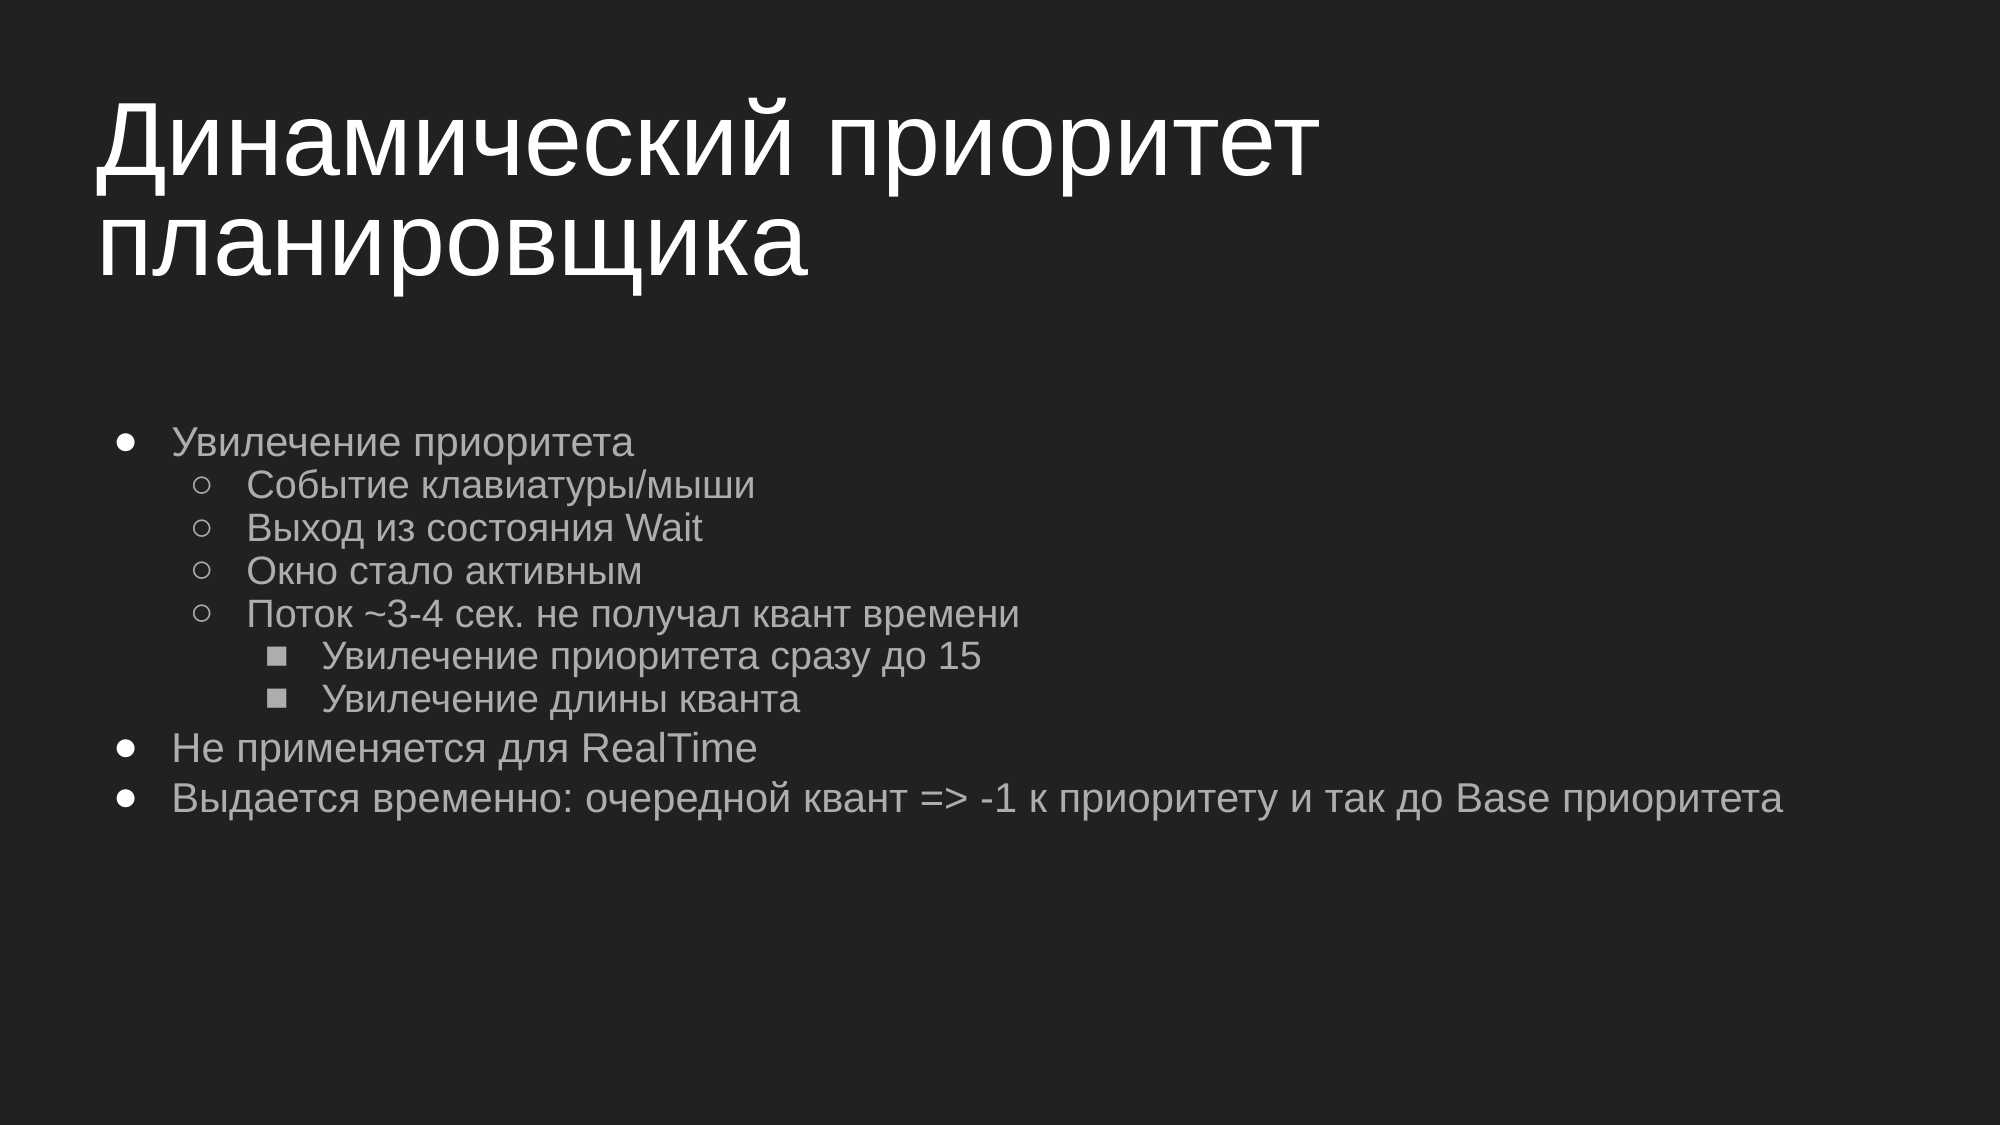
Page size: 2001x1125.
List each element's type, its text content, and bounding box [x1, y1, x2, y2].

list Увилечение приоритета Событие клавиатуры/мыши Выход из состояния Wait Окно стало активным Поток ~3-4 сек. не получал квант времени Увилечение приоритета сразу до 15 Увилечение длины кванта Не применяется для RealTime Выдается временно: очередной квант => -1 к приоритету и так до Base приоритета [96, 414, 1904, 1012]
title Динамический приоритет планировщика [96, 95, 1904, 297]
